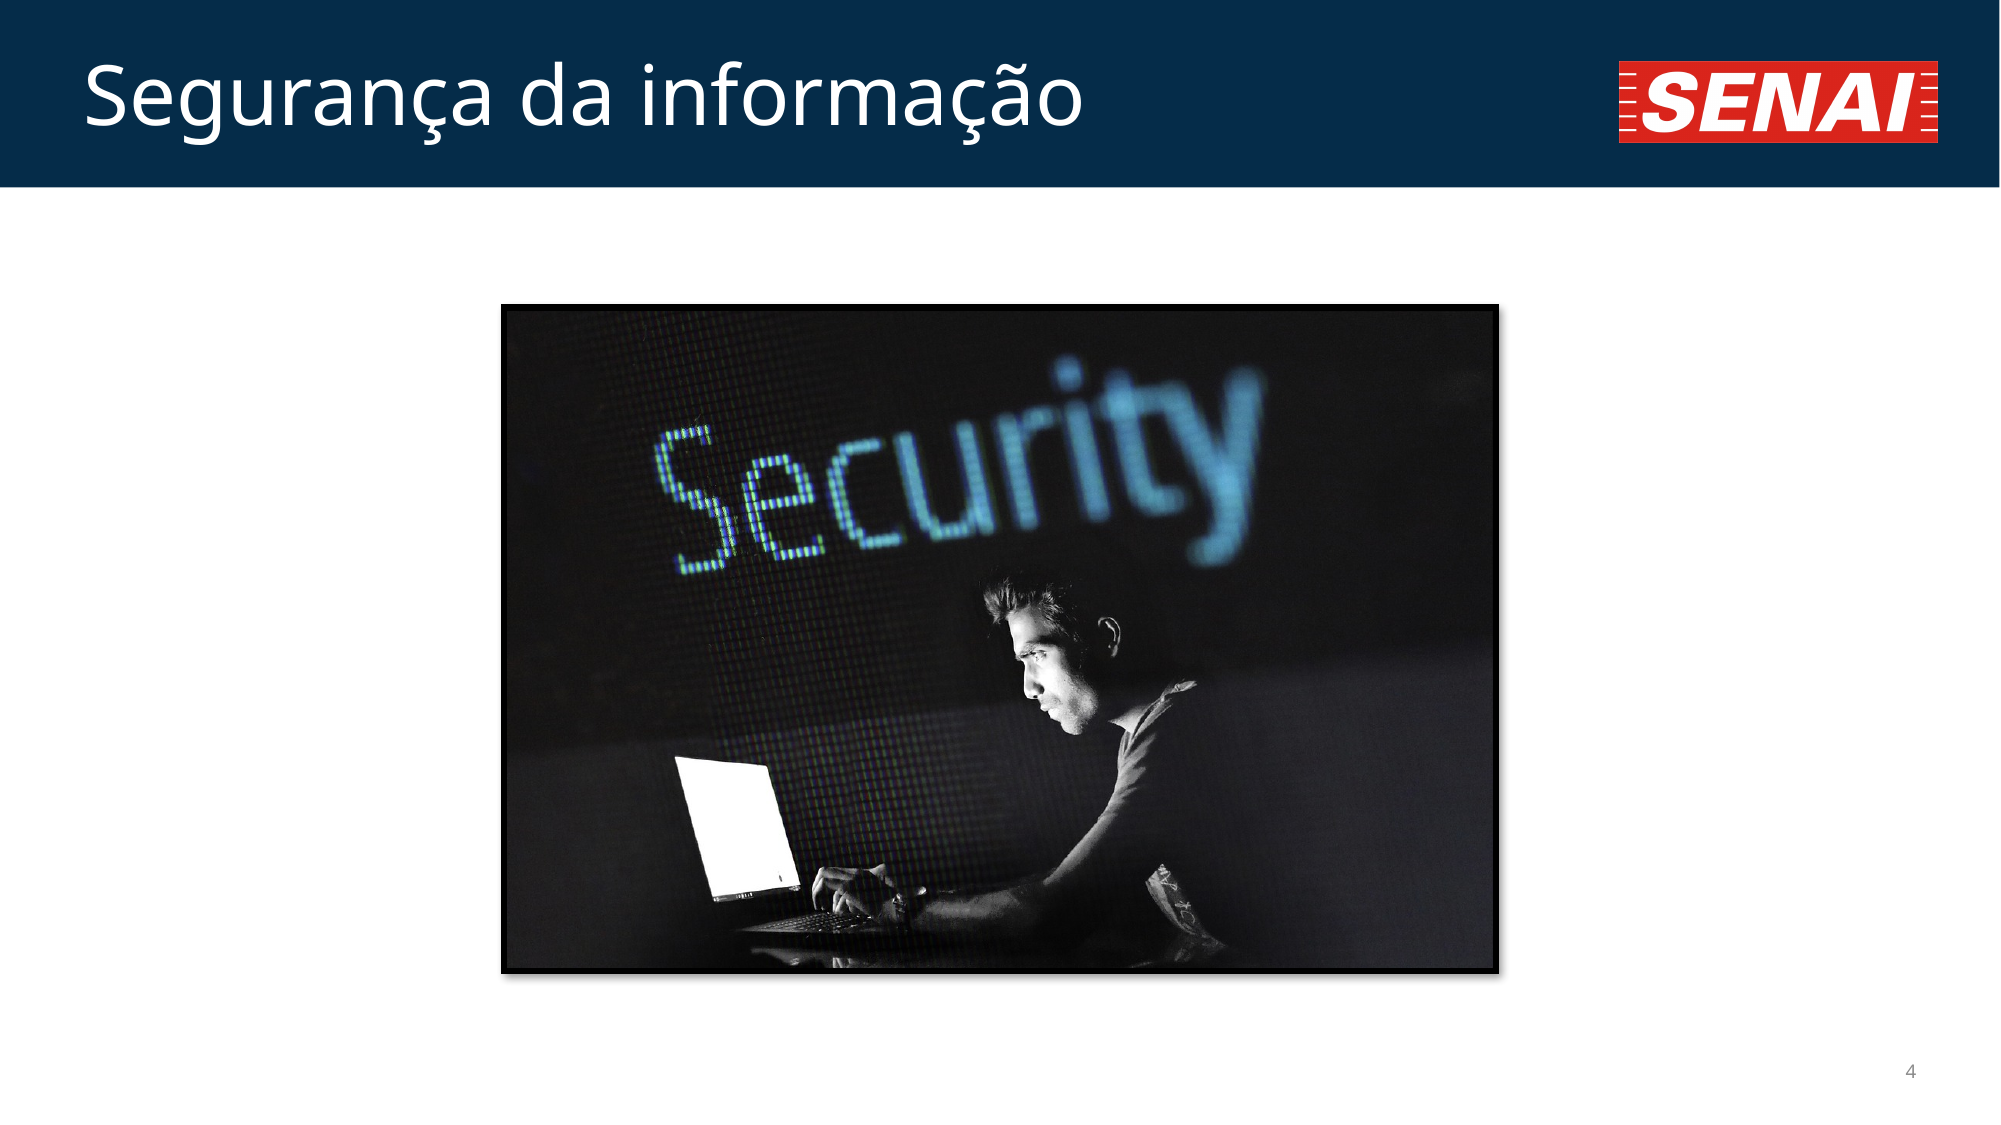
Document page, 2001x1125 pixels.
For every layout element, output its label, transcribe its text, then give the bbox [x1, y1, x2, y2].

title Segurança da informação [68, 59, 1551, 138]
slide_number 4 [1481, 1042, 1932, 1103]
picture [507, 310, 1493, 969]
picture [1619, 61, 1938, 143]
